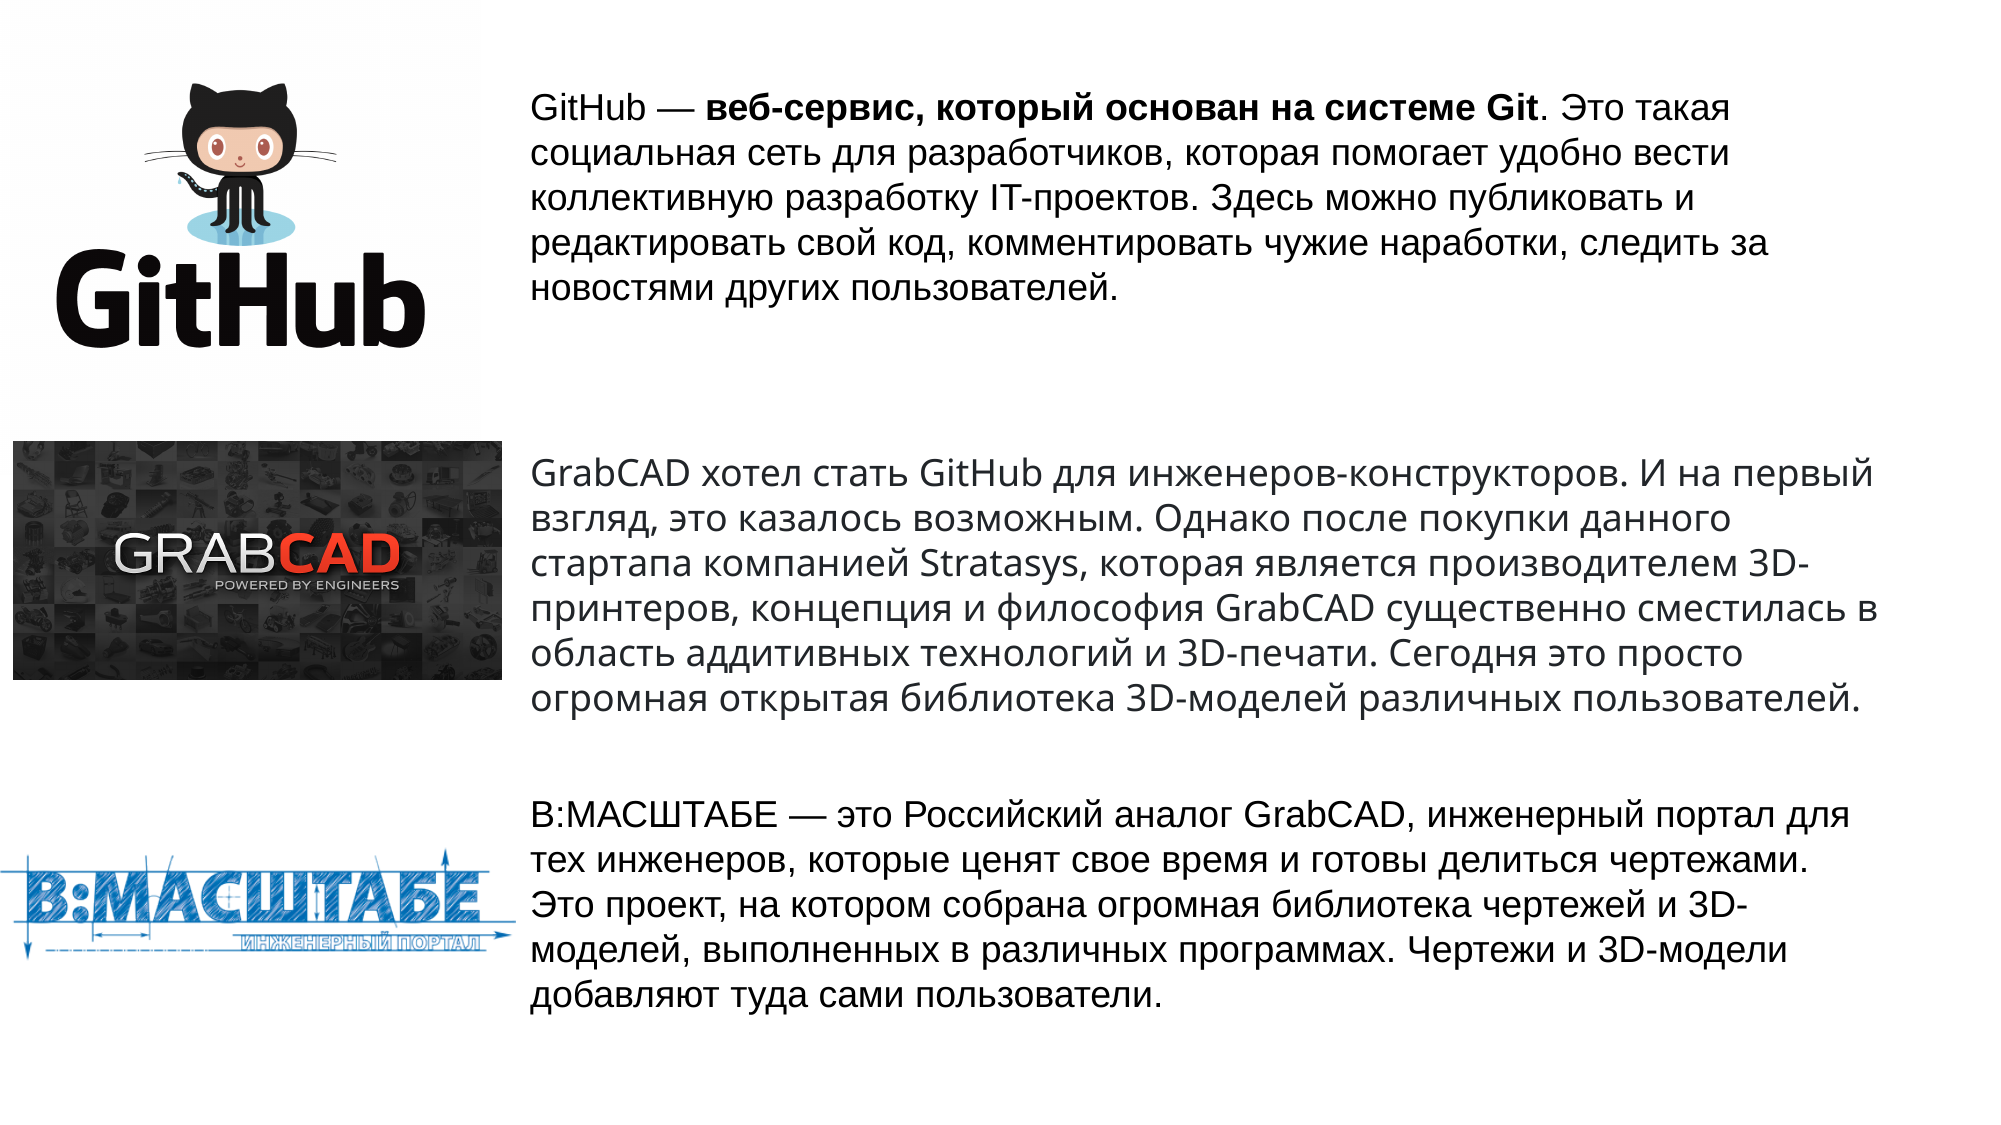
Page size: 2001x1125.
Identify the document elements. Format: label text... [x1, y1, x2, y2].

text_box GrabCAD хотел стать GitHub для инженеров-конструкторов. И на первый взгляд, это казалось возможным. Однако после покупки данного стартапа компанией Stratasys, которая является производителем 3D-принтеров, концепция и философия GrabCAD существенно сместилась в область аддитивных технологий и 3D-печати. Сегодня это просто огромная открытая библиотека 3D-моделей различных пользователей. [515, 441, 1912, 726]
text_box В:МАСШТАБЕ — это Российский аналог GrabCAD, инженерный портал для тех инженеров, которые ценят свое время и готовы делиться чертежами. Это проект, на котором собрана огромная библиотека чертежей и 3D-моделей, выполненных в различных программах. Чертежи и 3D-модели добавляют туда сами пользователи. [515, 782, 1898, 1023]
text_box GitHub — веб-сервис, который основан на системе Git. Это такая социальная сеть для разработчиков, которая помогает удобно вести коллективную разработку IT-проектов. Здесь можно публиковать и редактировать свой код, комментировать чужие наработки, следить за новостями других пользователей. [515, 76, 1898, 316]
picture [0, 847, 516, 961]
picture [0, 0, 502, 680]
